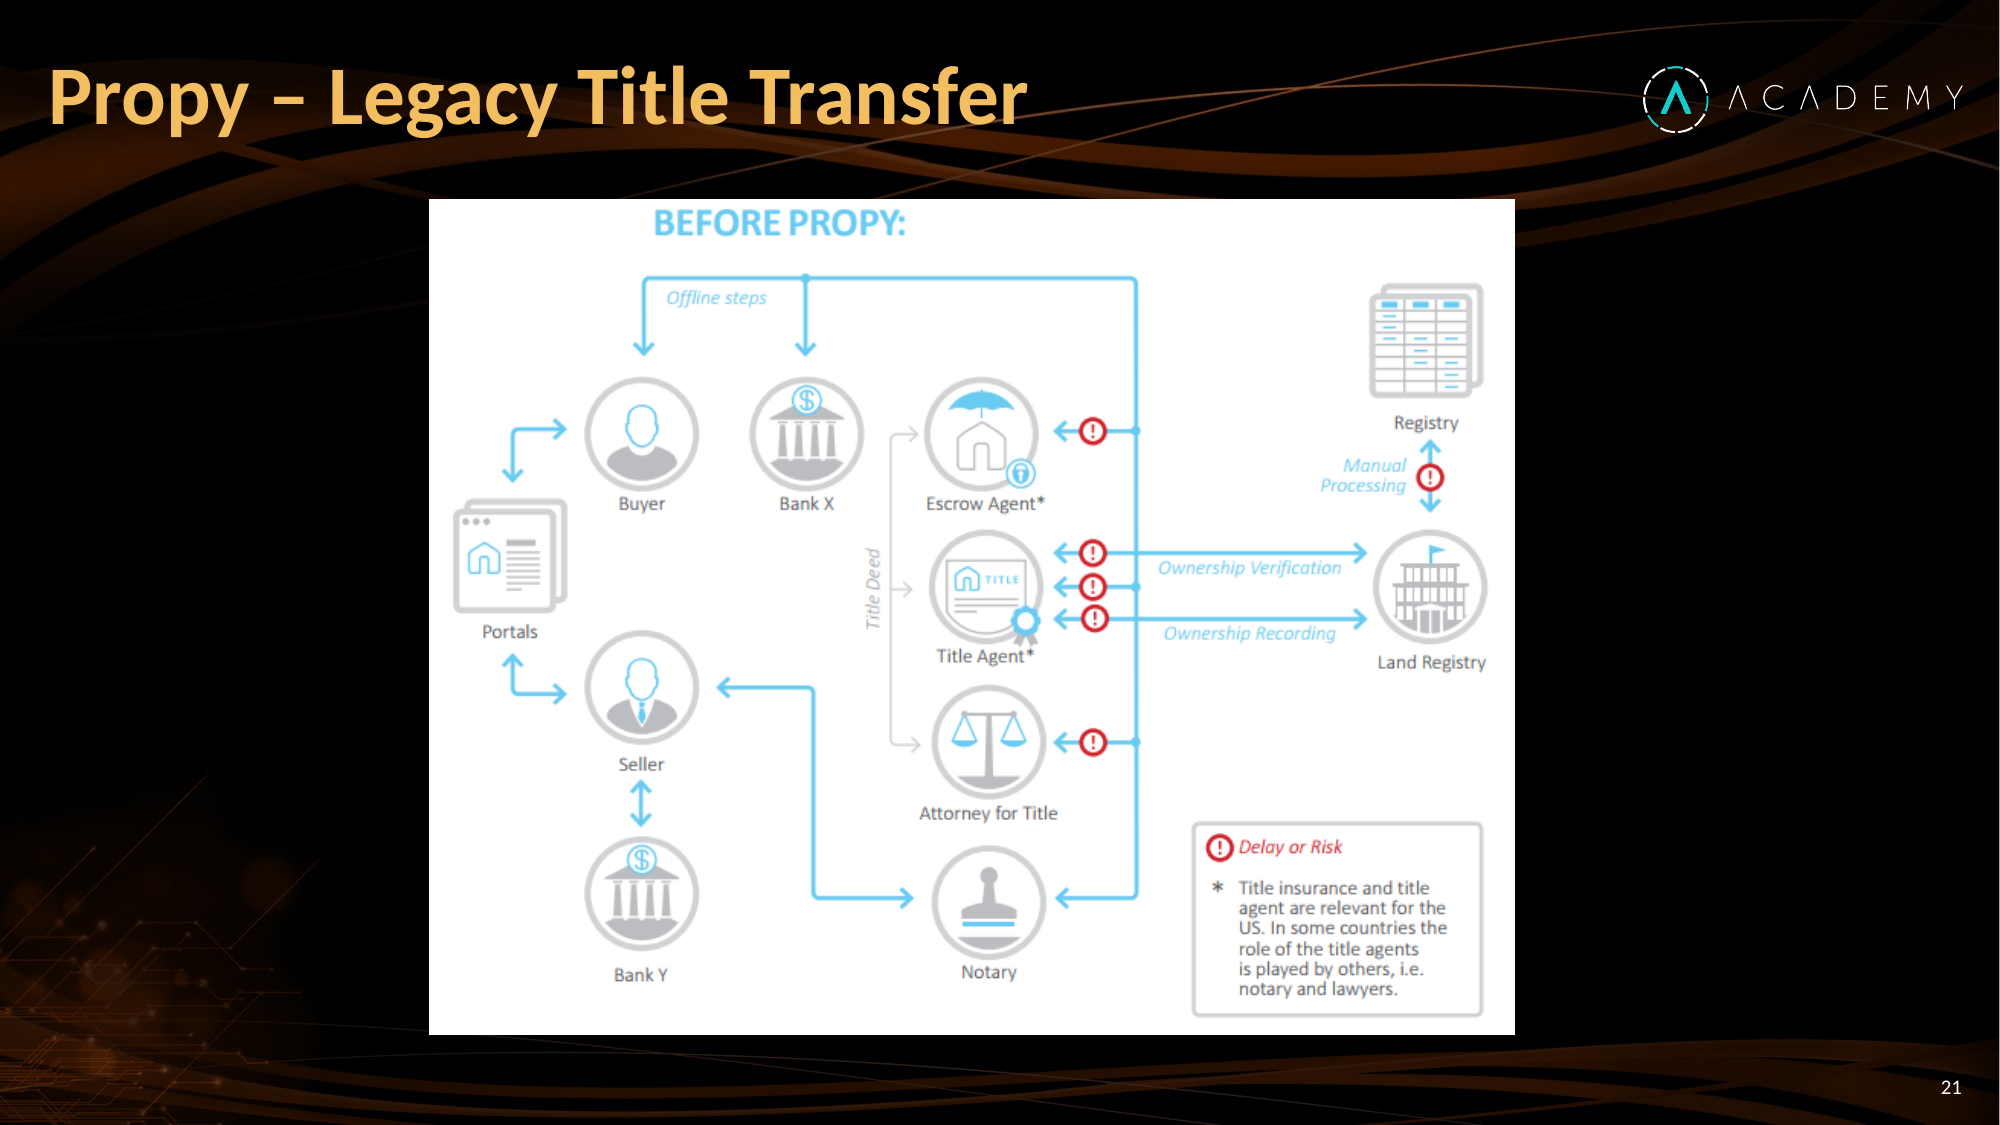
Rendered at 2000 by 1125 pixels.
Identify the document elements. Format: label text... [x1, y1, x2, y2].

picture [0, 0, 2000, 1125]
title Propy – Legacy Title Transfer [30, 6, 1602, 189]
slide_number 21 [1897, 1070, 1968, 1103]
